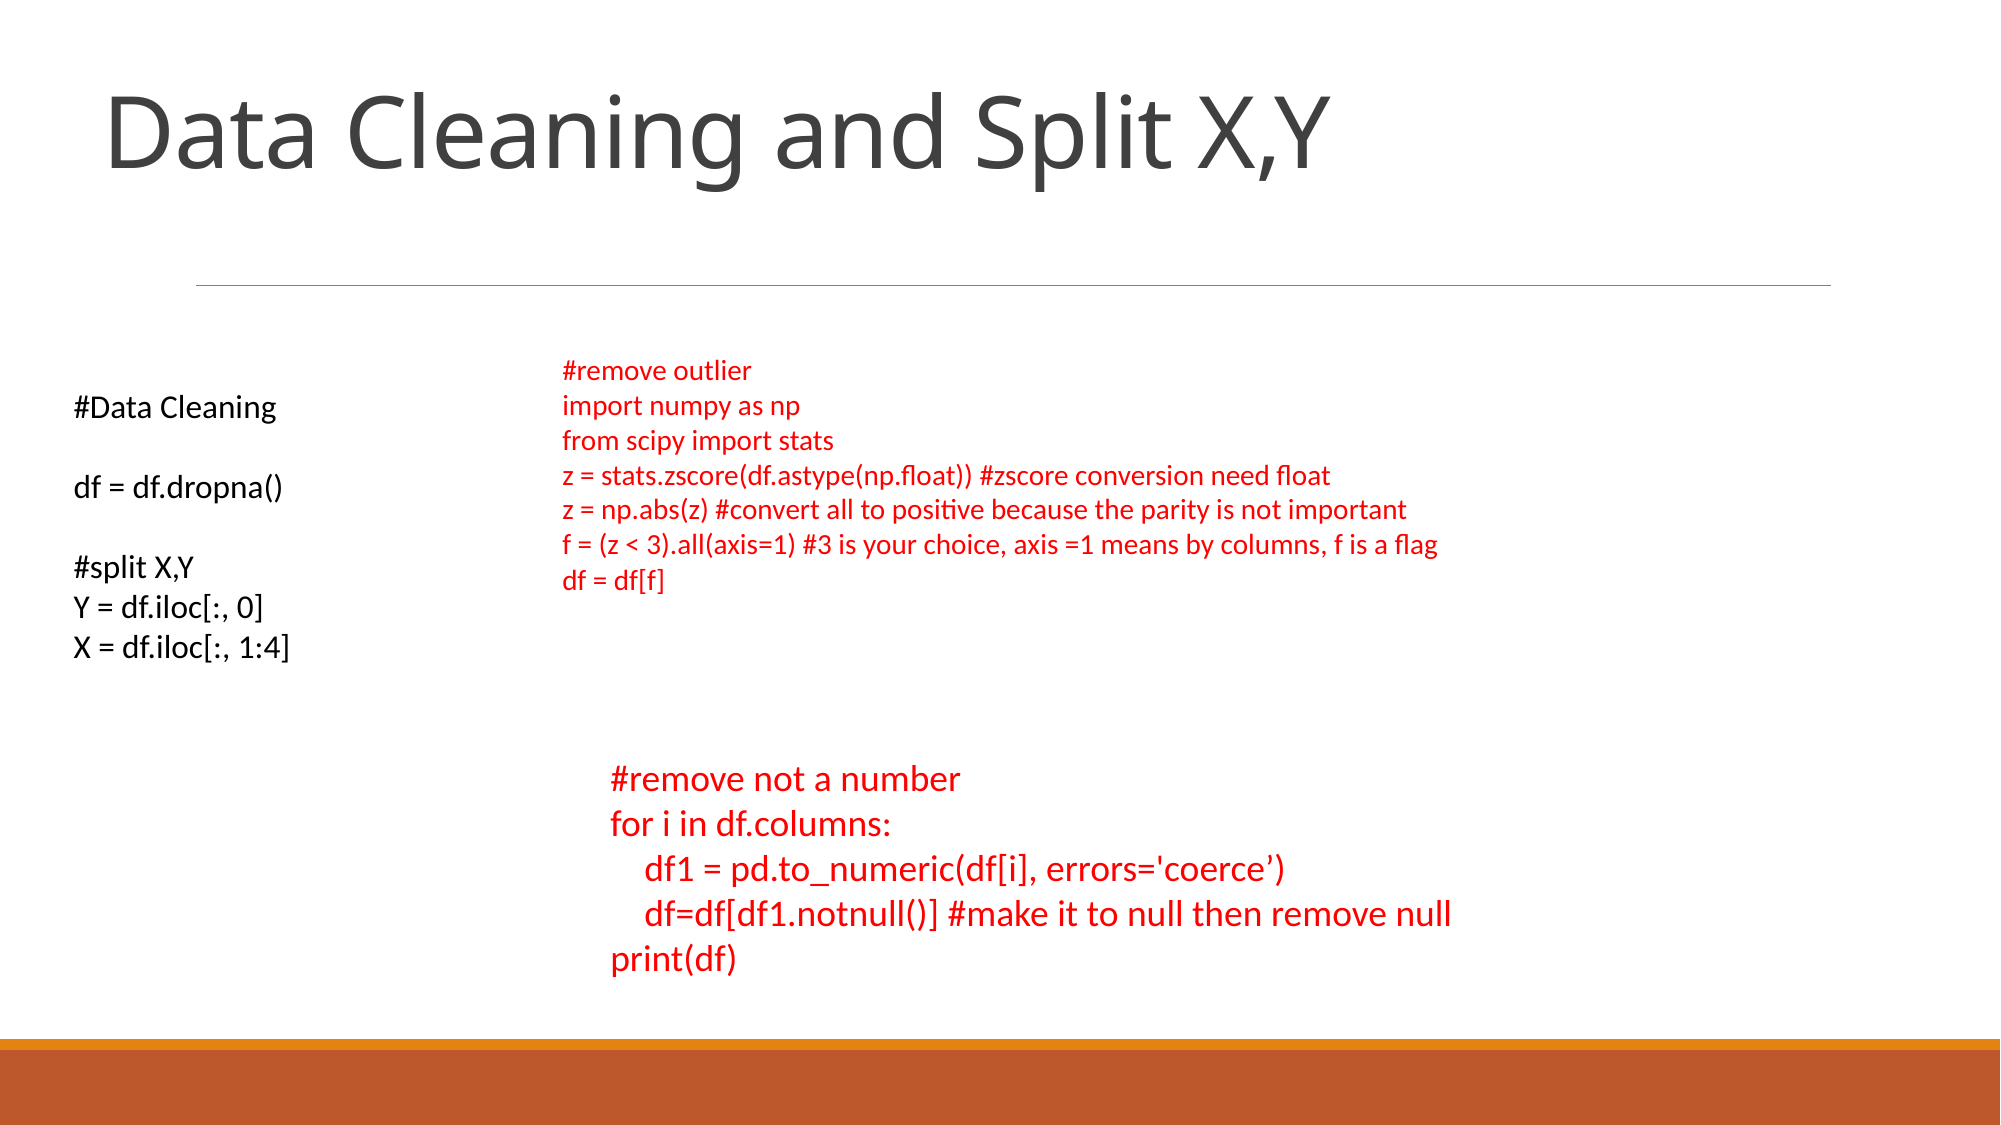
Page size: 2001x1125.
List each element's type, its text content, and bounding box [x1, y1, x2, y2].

text_box #remove not a number for i in df.columns: df1 = pd.to_numeric(df[i], errors='coerce’) df=df[df1.notnull()] #make it to null then remove null print(df) [595, 746, 1518, 987]
title Data Cleaning and Split X,Y [87, 8, 1438, 197]
text_box #remove outlier import numpy as np from scipy import stats z = stats.zscore(df.astype(np.float)) #zscore conversion need float z = np.abs(z) #convert all to positive because the parity is not important f = (z < 3).all(axis=1) #3 is your choice, axis =1 means by columns, f is a flag df = df[f] [547, 343, 1566, 604]
text_box #Data Cleaning df = df.dropna() #split X,Y Y = df.iloc[:, 0] X = df.iloc[:, 1:4] [58, 378, 1447, 743]
